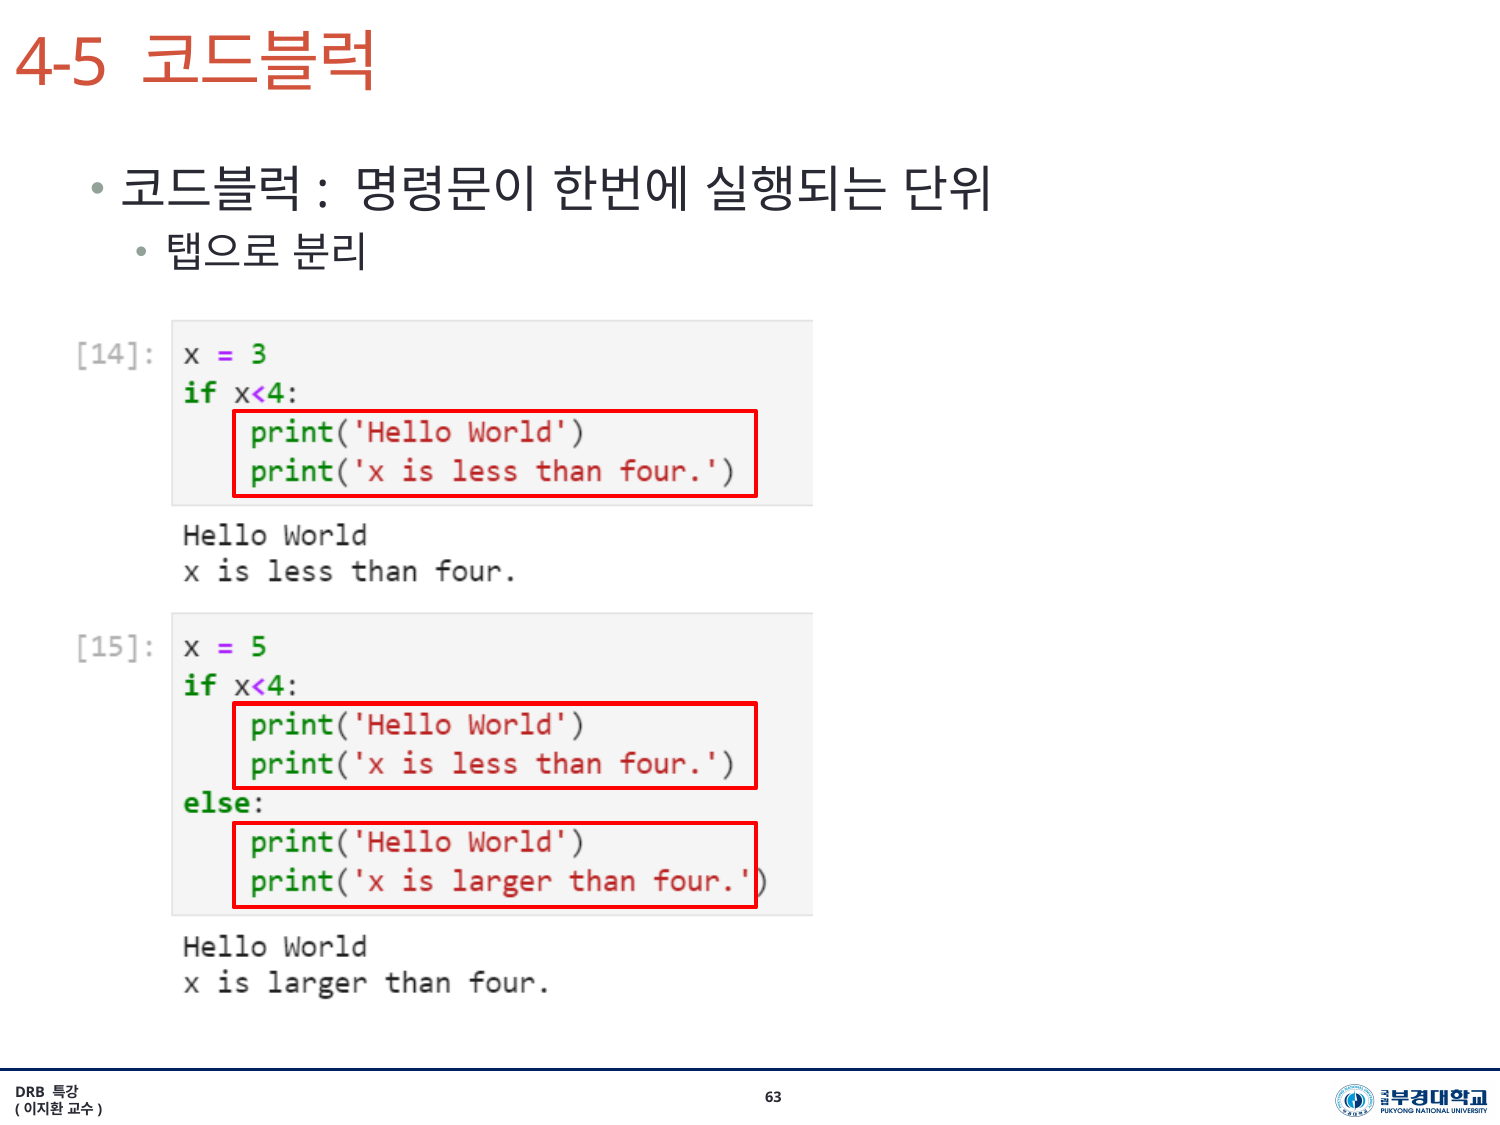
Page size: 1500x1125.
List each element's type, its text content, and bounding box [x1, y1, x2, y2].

slide_number DRB 특강 (이지환 교수) [0, 1082, 303, 1118]
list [62, 278, 813, 1018]
title 4-5 코드블럭 [0, 1, 1500, 116]
picture [1330, 1079, 1495, 1121]
text_box 코드블럭: 명령문이 한번에 실행되는 단위 탭으로 분리 [74, 149, 1425, 1033]
